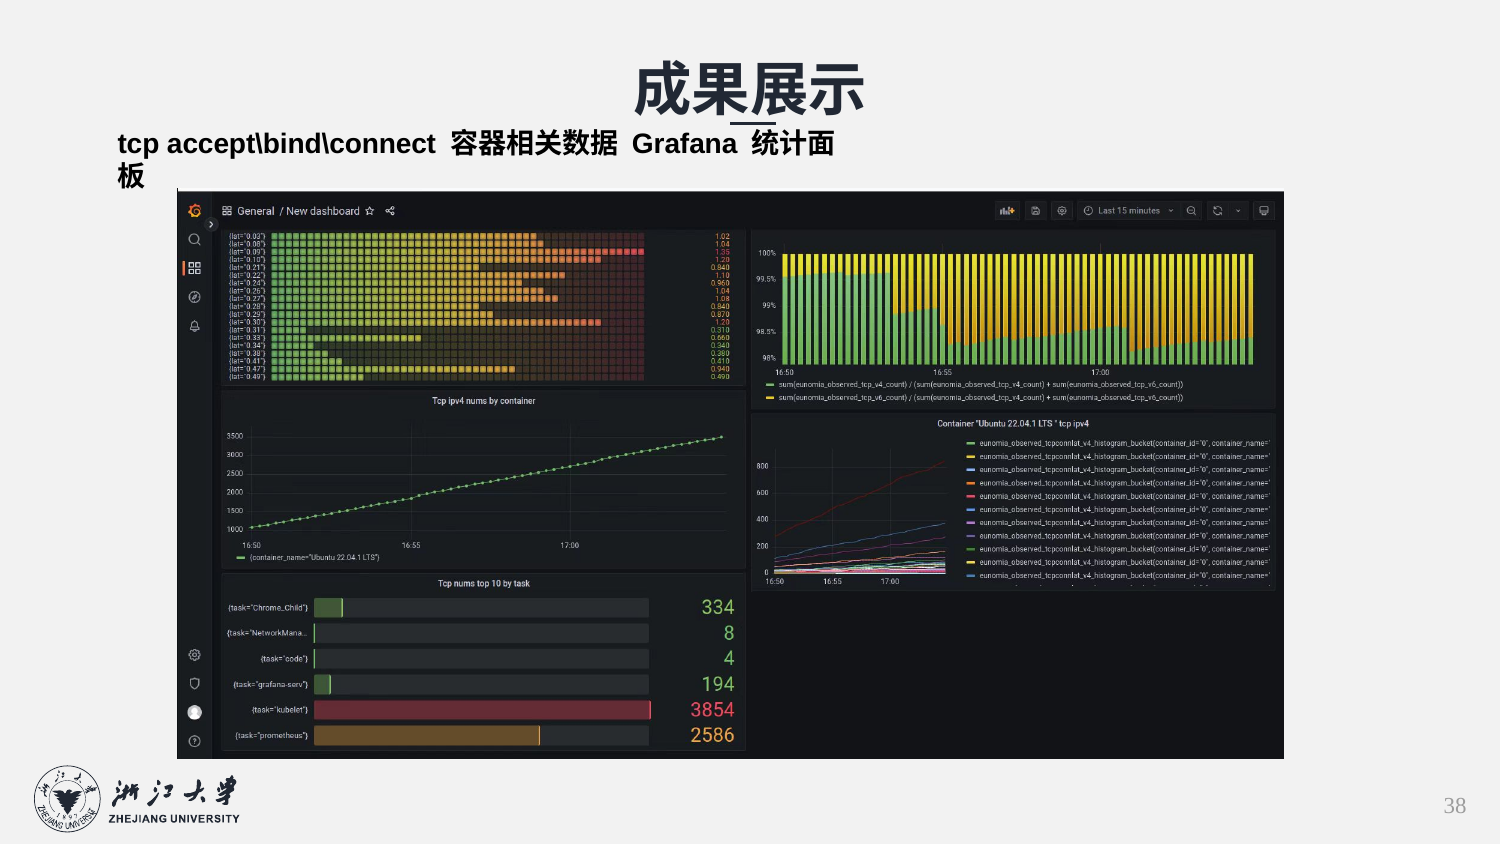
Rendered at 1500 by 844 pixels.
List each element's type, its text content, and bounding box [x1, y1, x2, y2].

text_box tcp accept\bind\connect 容器相关数据 Grafana 统计面板 [102, 117, 866, 200]
text_box 成果展示 [618, 44, 882, 130]
slide_number 38 [1234, 784, 1482, 826]
picture [177, 188, 1284, 759]
